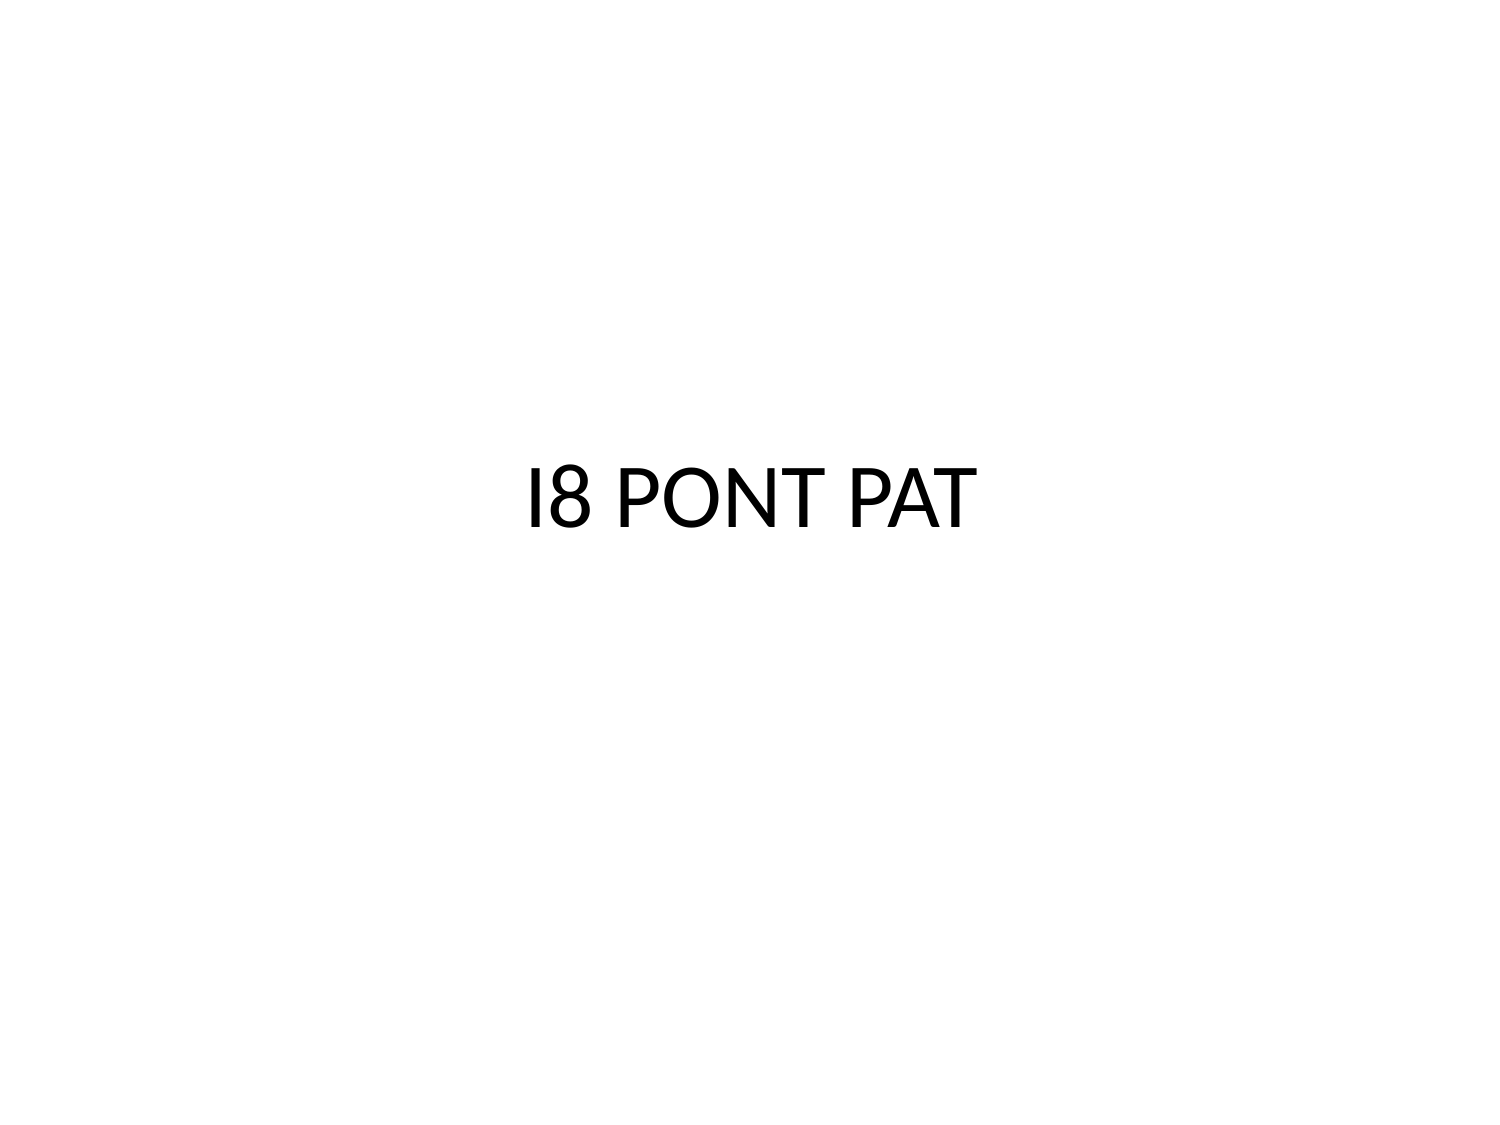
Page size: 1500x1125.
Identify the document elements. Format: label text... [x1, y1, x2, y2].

title I8 PONT PAT [76, 397, 1427, 585]
